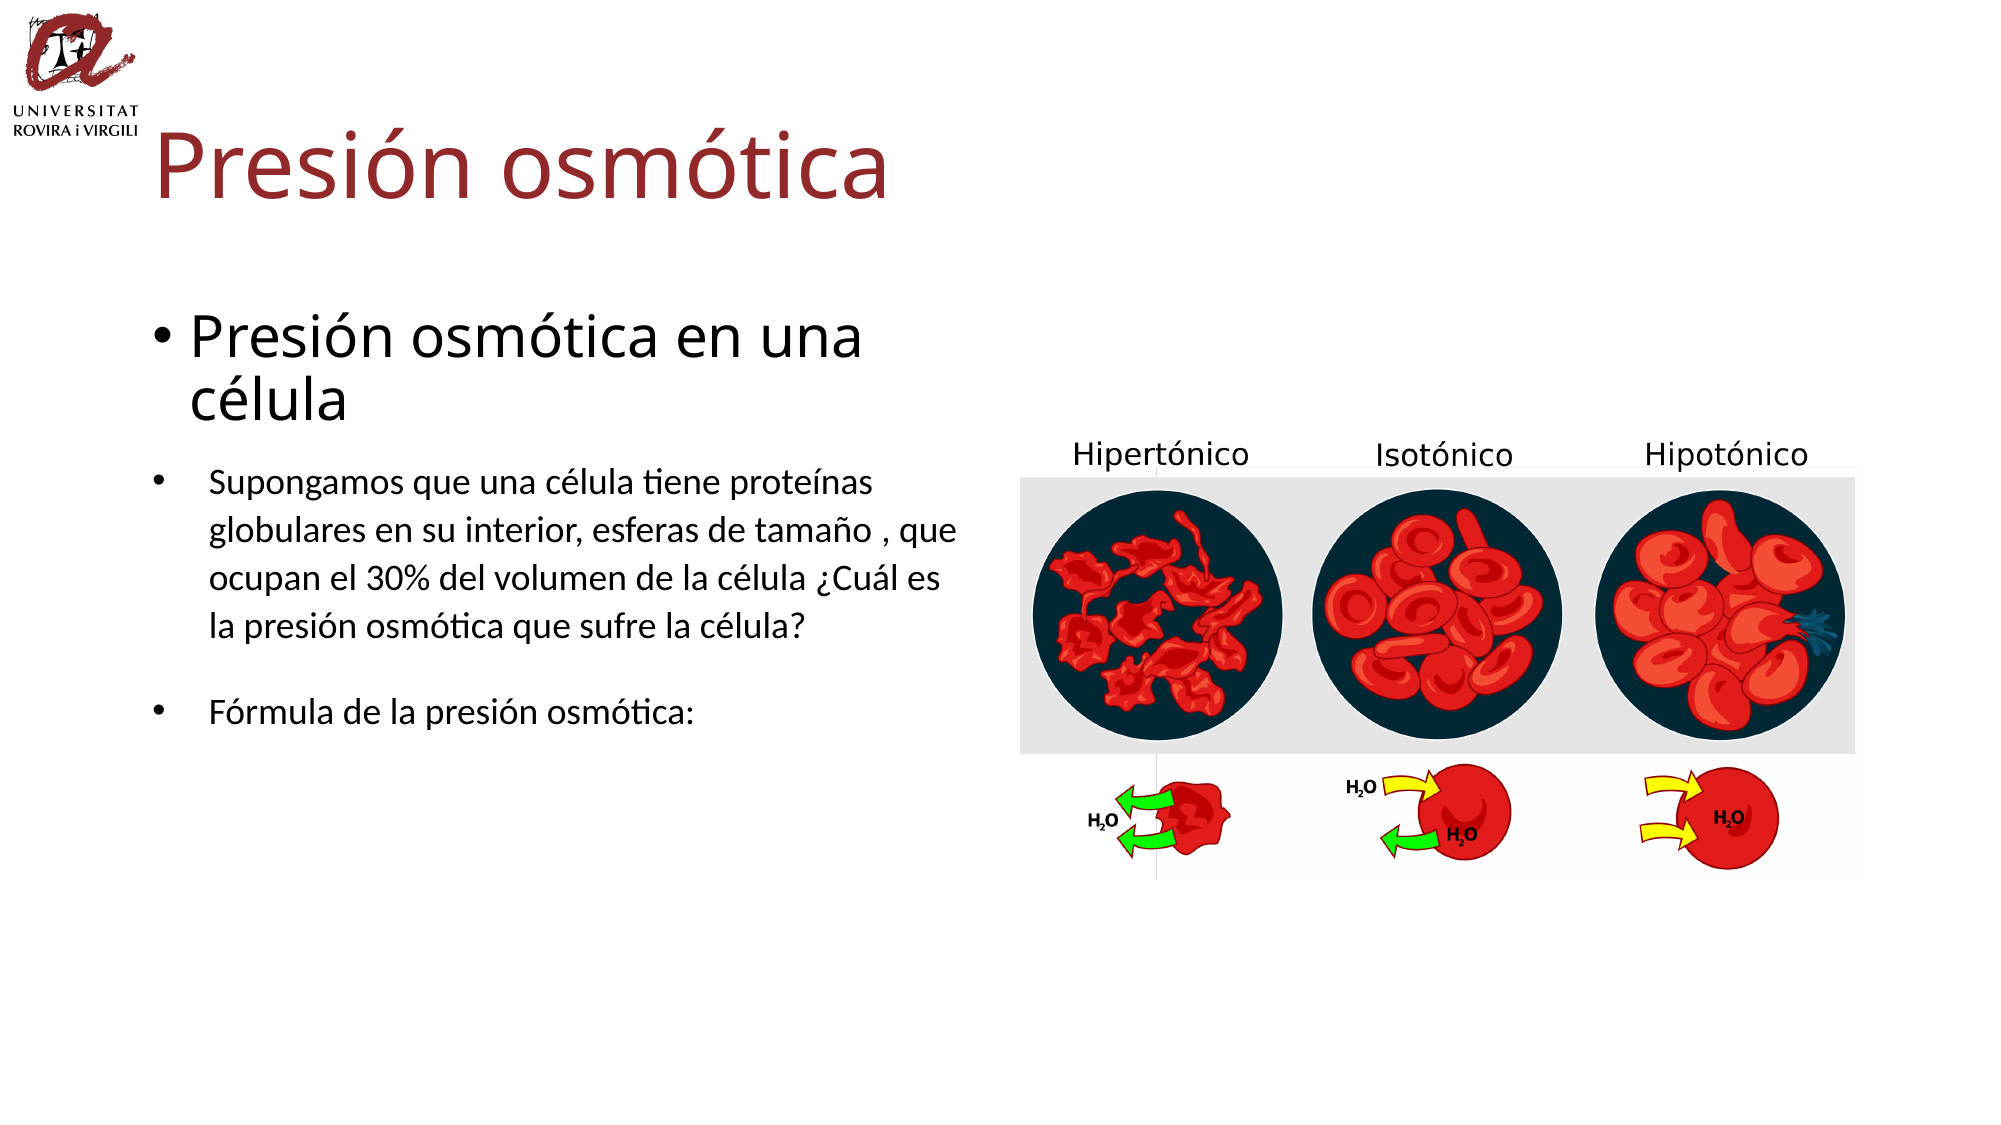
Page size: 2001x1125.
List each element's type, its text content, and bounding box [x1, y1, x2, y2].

picture [14, 13, 138, 136]
title Presión osmótica [137, 59, 1863, 278]
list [1011, 432, 1863, 880]
